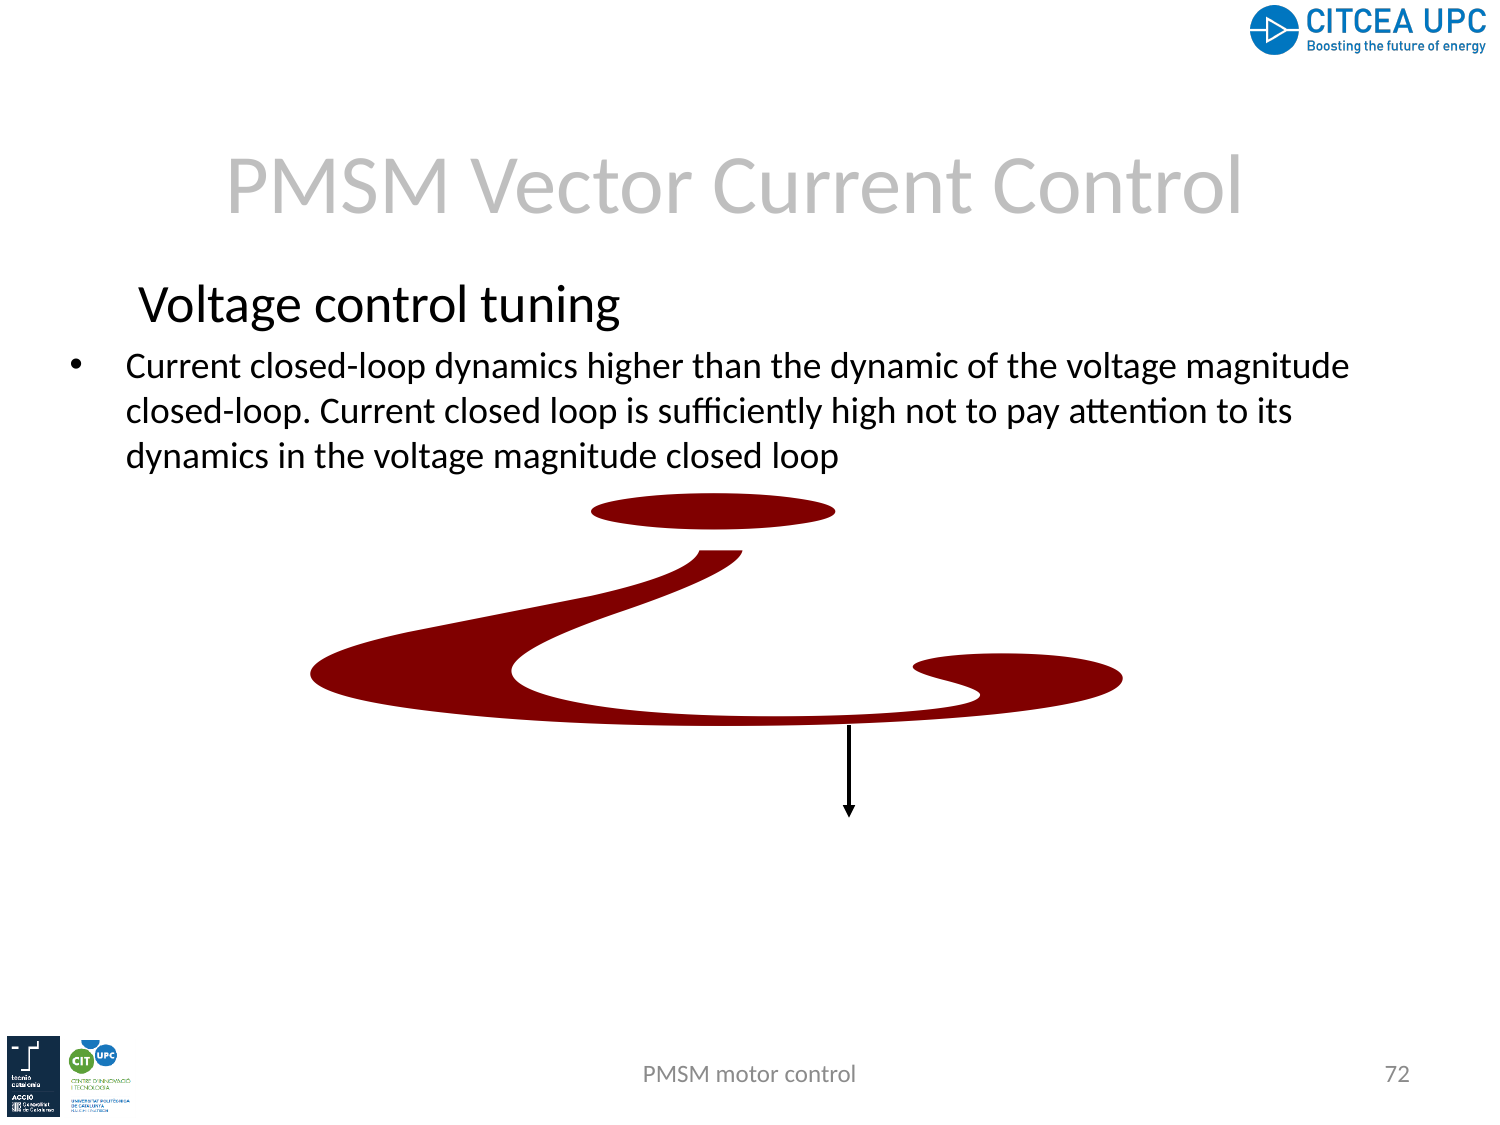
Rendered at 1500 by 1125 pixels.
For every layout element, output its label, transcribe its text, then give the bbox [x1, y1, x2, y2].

footer PMSM motor control [512, 1042, 988, 1103]
picture [5, 1034, 61, 1118]
slide_number 72 [1074, 1042, 1425, 1103]
text_box PMSM Vector Current Control [54, 97, 1418, 262]
picture [64, 1039, 136, 1118]
picture [1250, 5, 1497, 60]
list Voltage control tuning Current closed-loop dynamics higher than the dynamic of the voltage magnitude closed-loop. Current closed loop is sufficiently high not to pay attention to its dynamics in the voltage magnitude closed loop [54, 262, 1418, 970]
